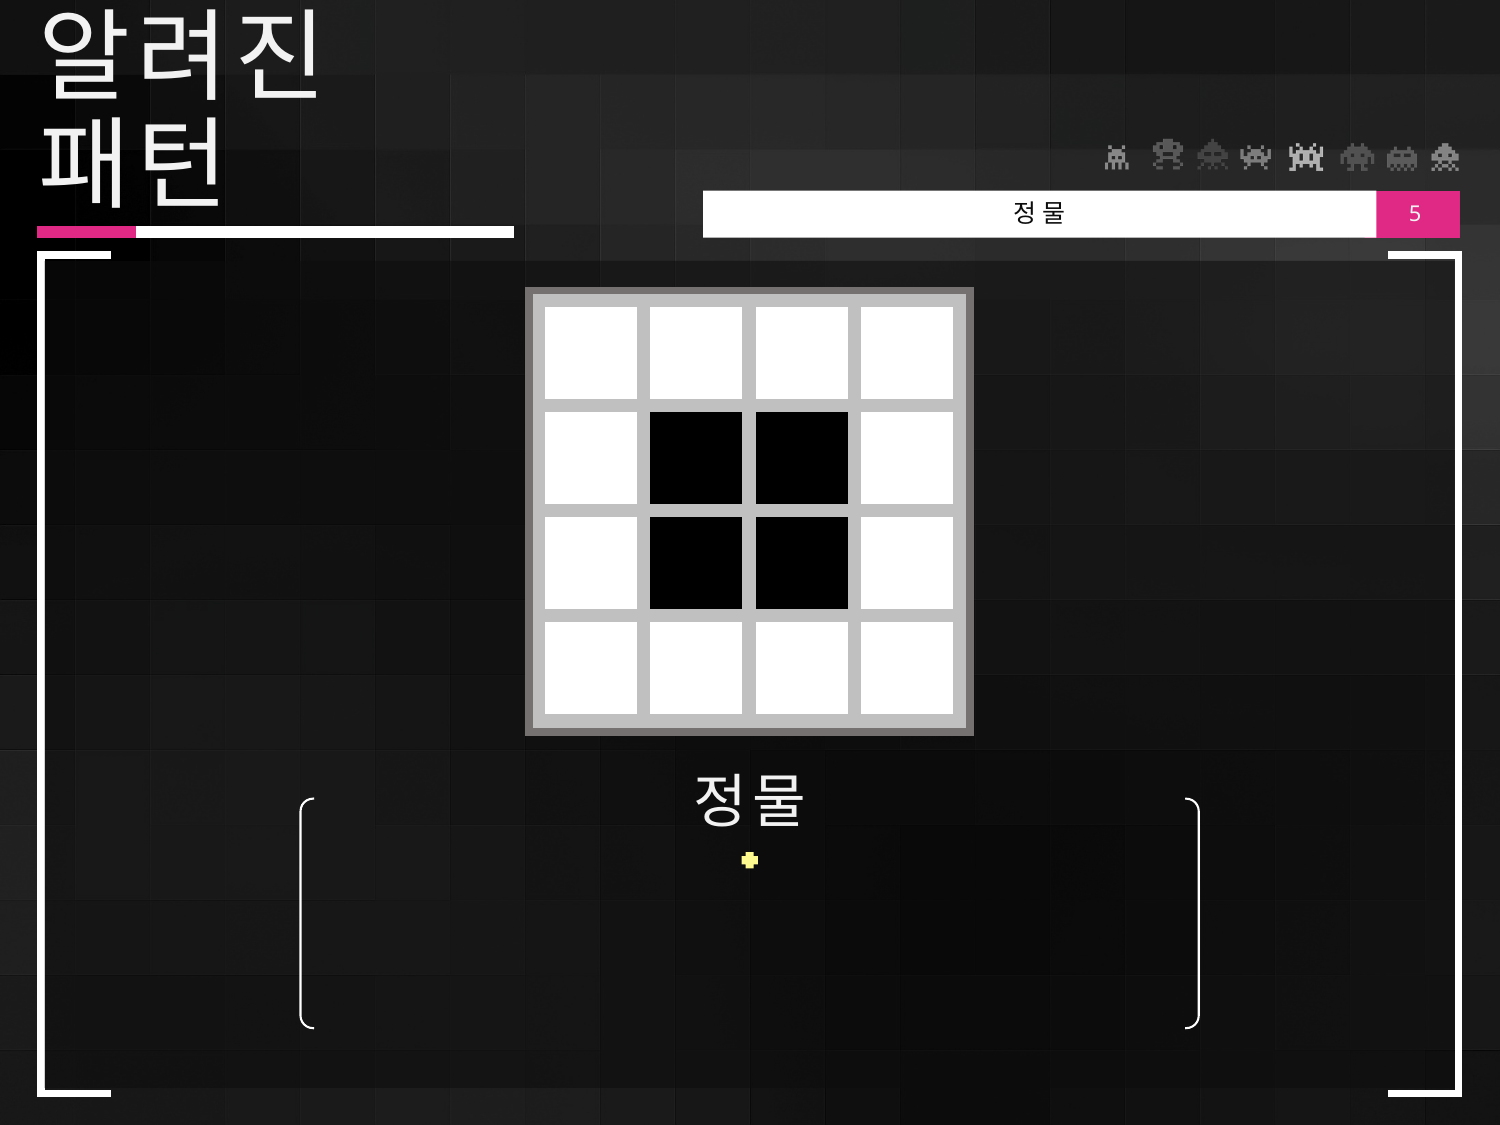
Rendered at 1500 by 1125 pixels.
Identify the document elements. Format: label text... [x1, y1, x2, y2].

text_box [741, 851, 759, 869]
list 정물 [703, 190, 1377, 238]
list 정물 [44, 260, 1455, 1088]
title 알려진 패턴 [38, 19, 524, 209]
picture [0, 0, 1500, 1125]
slide_number 5 [1377, 191, 1460, 238]
text_box 세포들이 전혀 변화가 없는 고정된 패턴 [299, 798, 1200, 1029]
